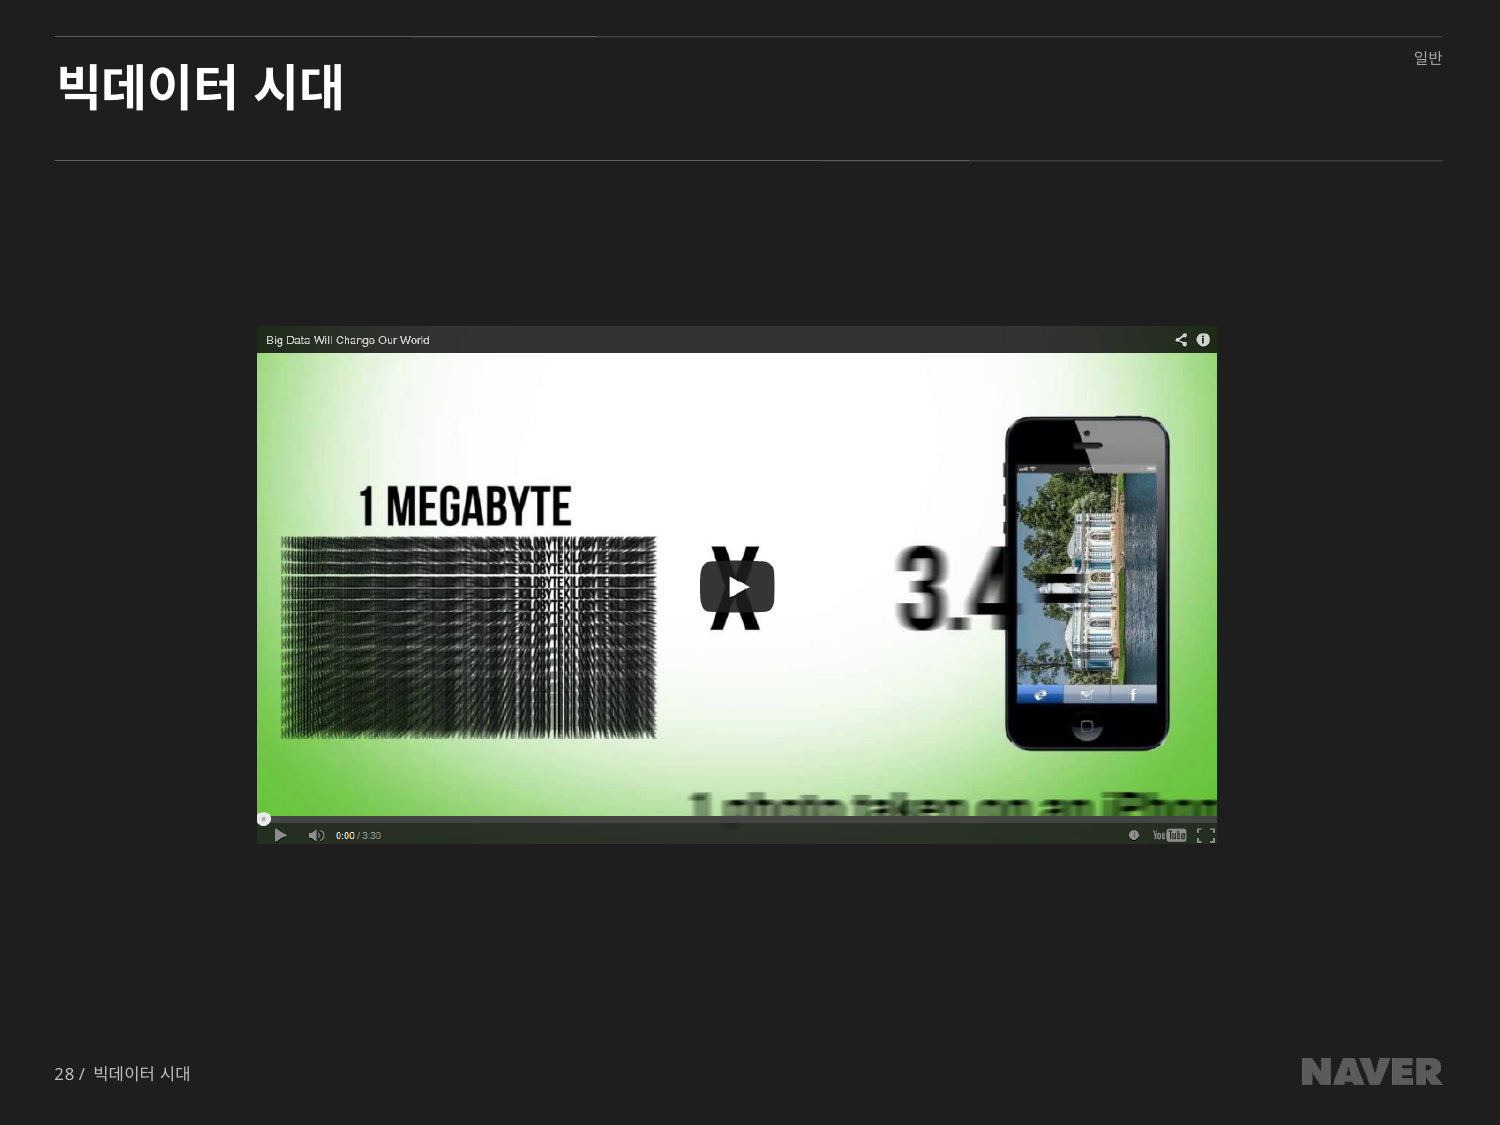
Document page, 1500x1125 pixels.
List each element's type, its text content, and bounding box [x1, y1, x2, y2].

title 빅데이터 시대 [41, 49, 1459, 186]
picture [1302, 1058, 1443, 1085]
picture [257, 326, 1217, 844]
